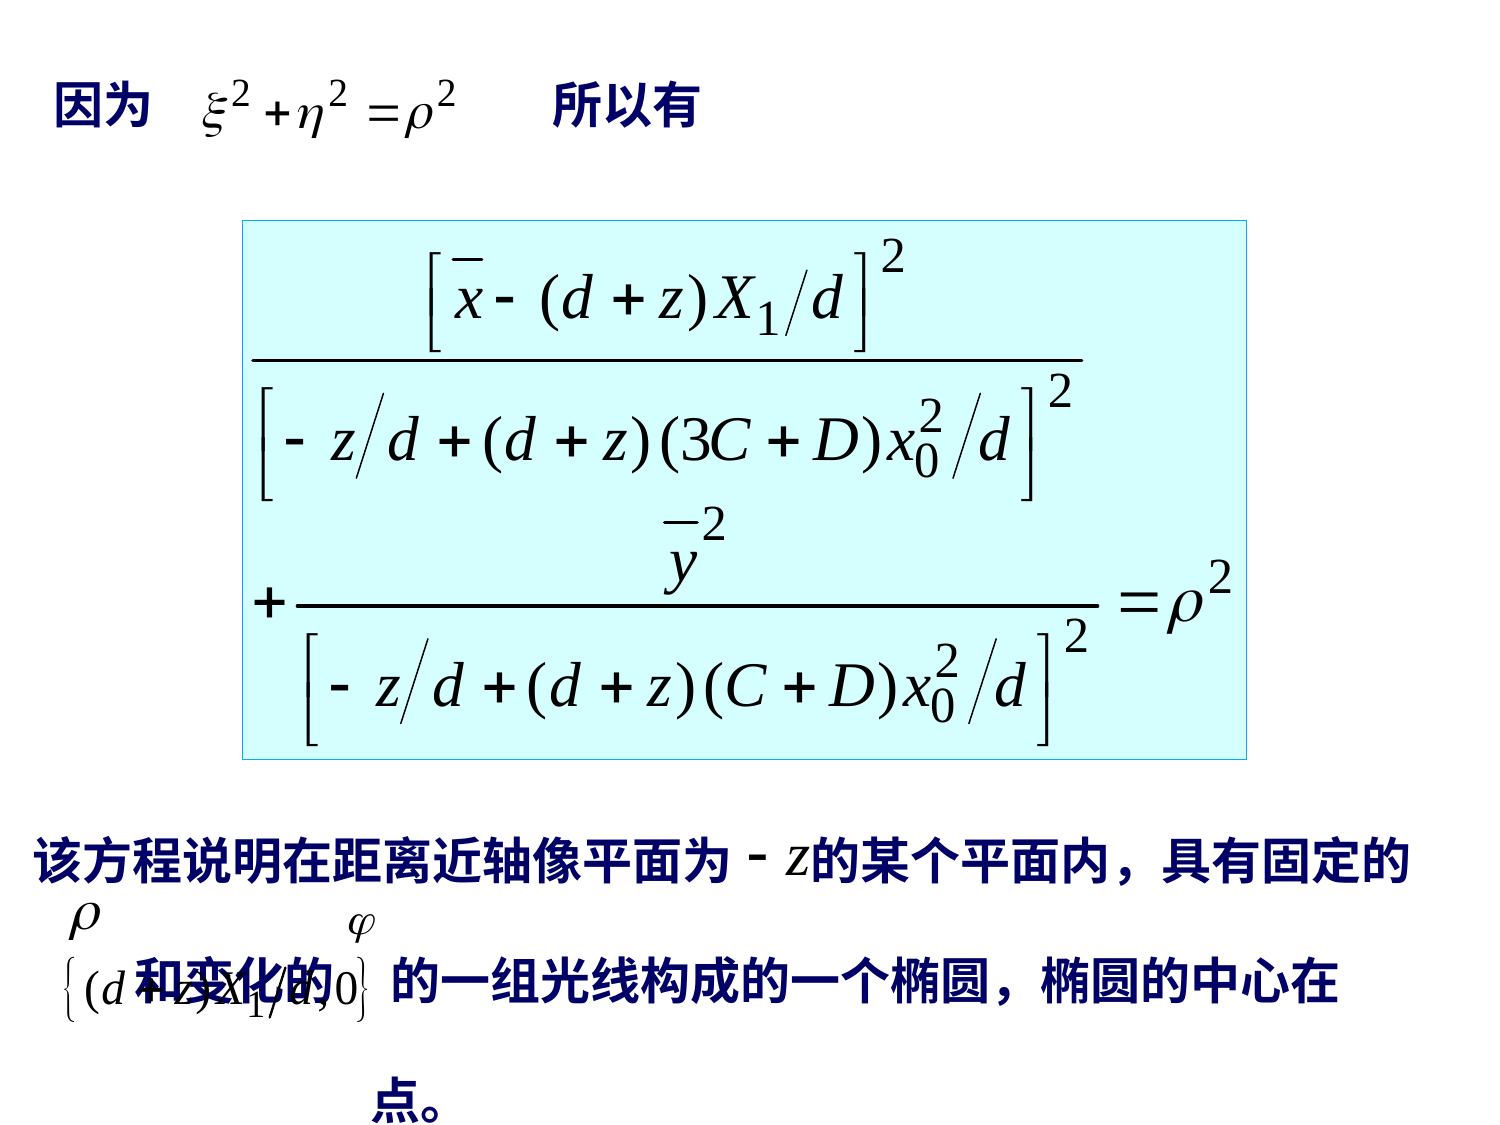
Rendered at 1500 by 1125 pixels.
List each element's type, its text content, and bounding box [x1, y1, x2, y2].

text_box 因为 [38, 66, 169, 142]
text_box 所以有 [538, 66, 718, 142]
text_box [242, 220, 1247, 760]
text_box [17, 822, 1448, 1033]
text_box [194, 66, 467, 150]
